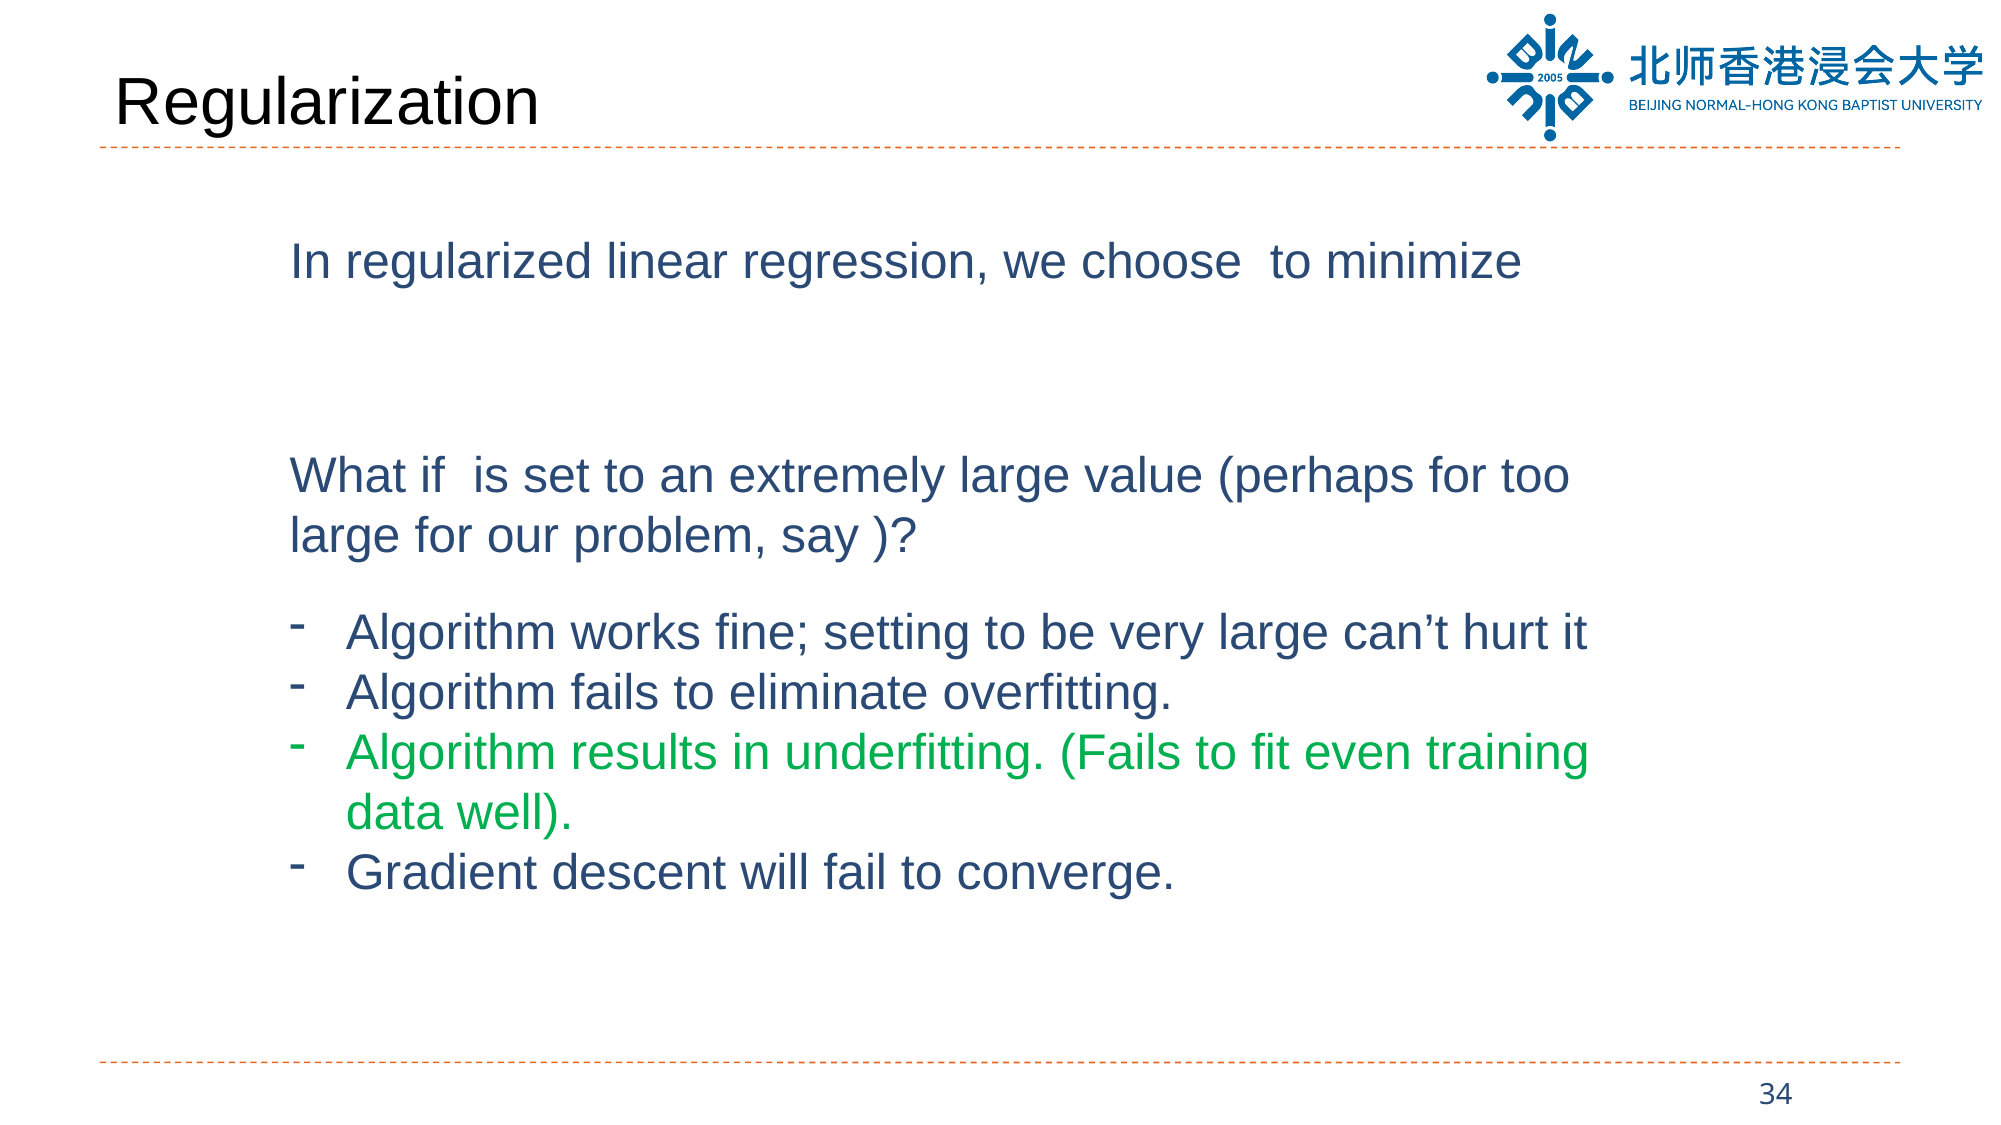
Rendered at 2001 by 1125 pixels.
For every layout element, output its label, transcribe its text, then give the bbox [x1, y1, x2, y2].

title Regularization [99, 24, 1900, 146]
picture [1469, 0, 2000, 156]
